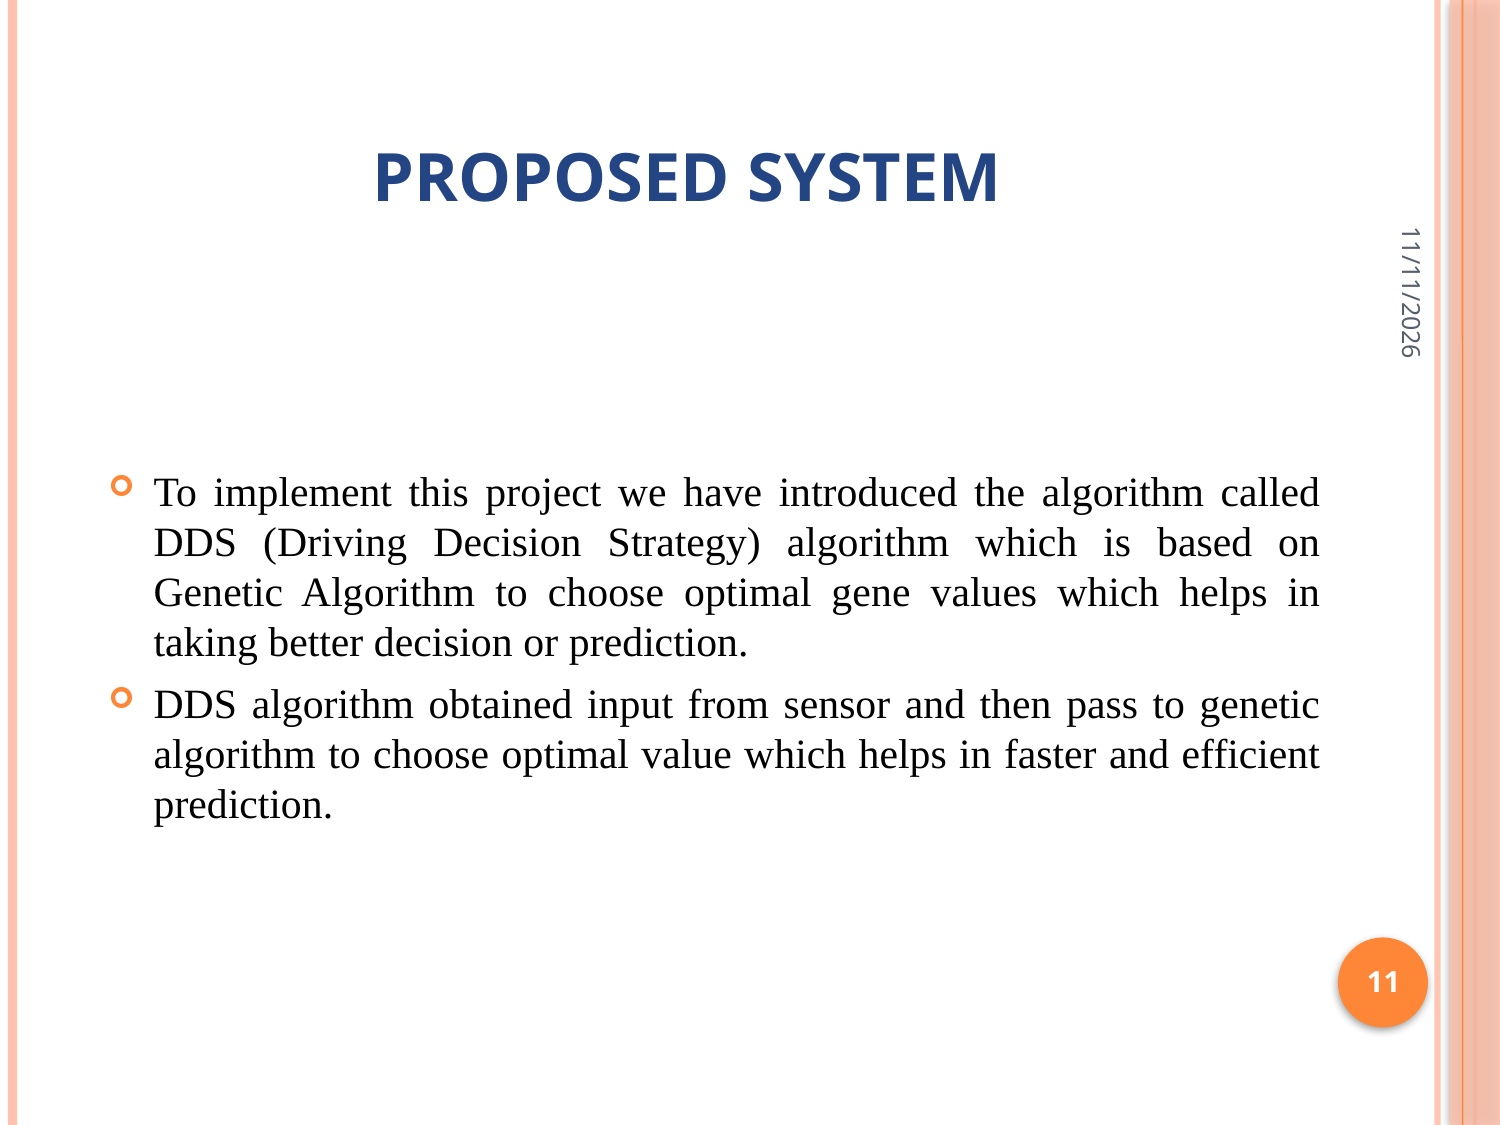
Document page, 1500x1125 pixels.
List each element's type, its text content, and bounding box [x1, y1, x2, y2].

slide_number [1378, 43, 1442, 374]
slide_number 11 [1333, 940, 1434, 1027]
title Proposed System [75, 46, 1300, 223]
list To implement this project we have introduced the algorithm called DDS (Driving Decision Strategy) algorithm which is based on Genetic Algorithm to choose optimal gene values which helps in taking better decision or prediction. DDS algorithm obtained input from sensor and then pass to genetic algorithm to choose optimal value which helps in faster and efficient prediction. [93, 457, 1336, 903]
